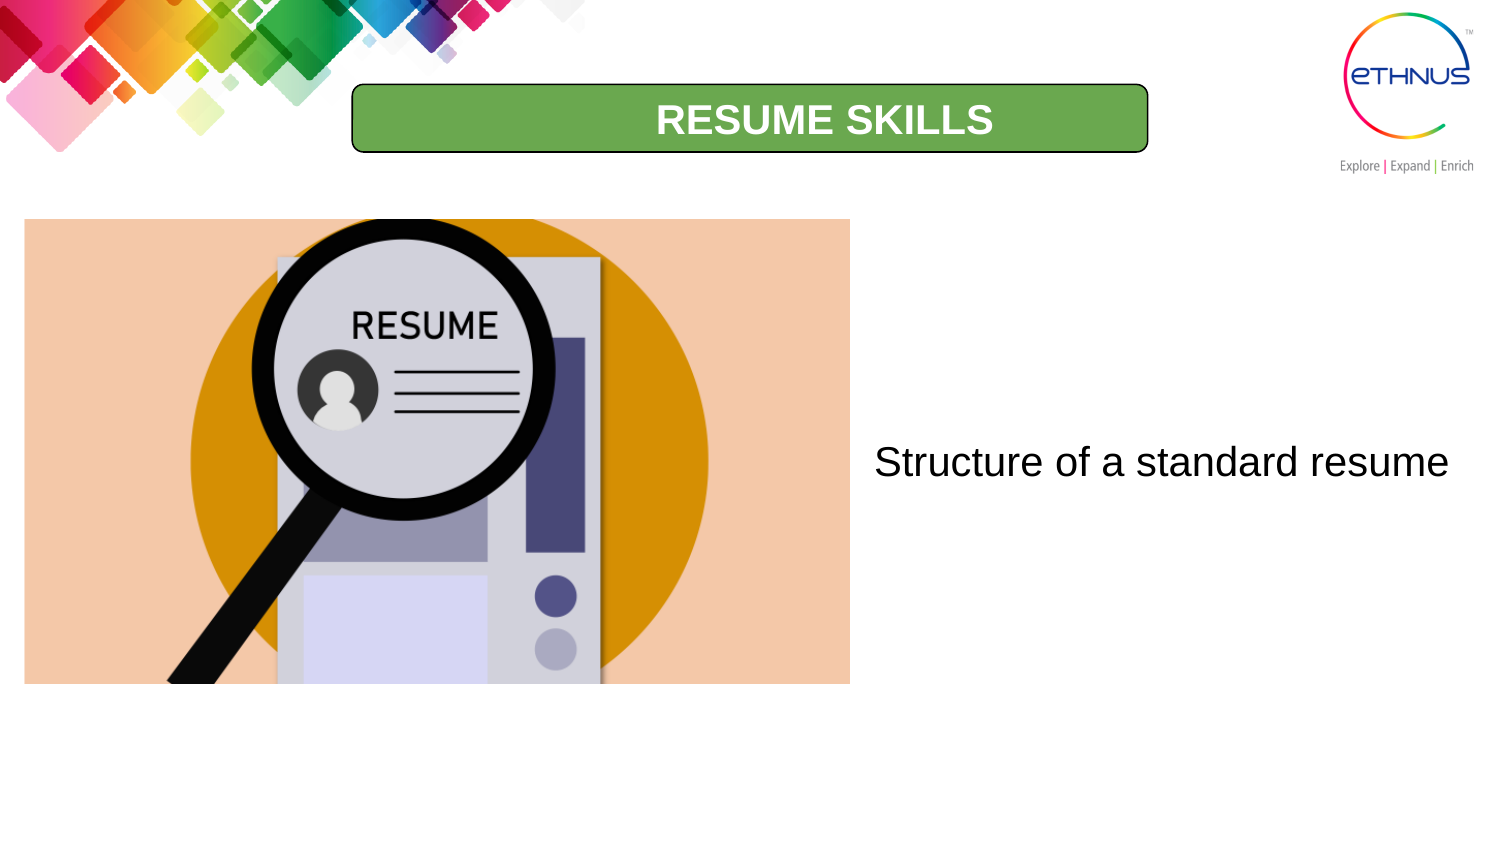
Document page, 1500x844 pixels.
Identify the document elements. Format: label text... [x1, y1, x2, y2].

picture [0, 0, 585, 153]
picture [24, 218, 851, 684]
text_box Structure of a standard resume [874, 396, 1500, 523]
picture [1327, 0, 1500, 182]
text_box RESUME SKILLS [589, 84, 1148, 153]
